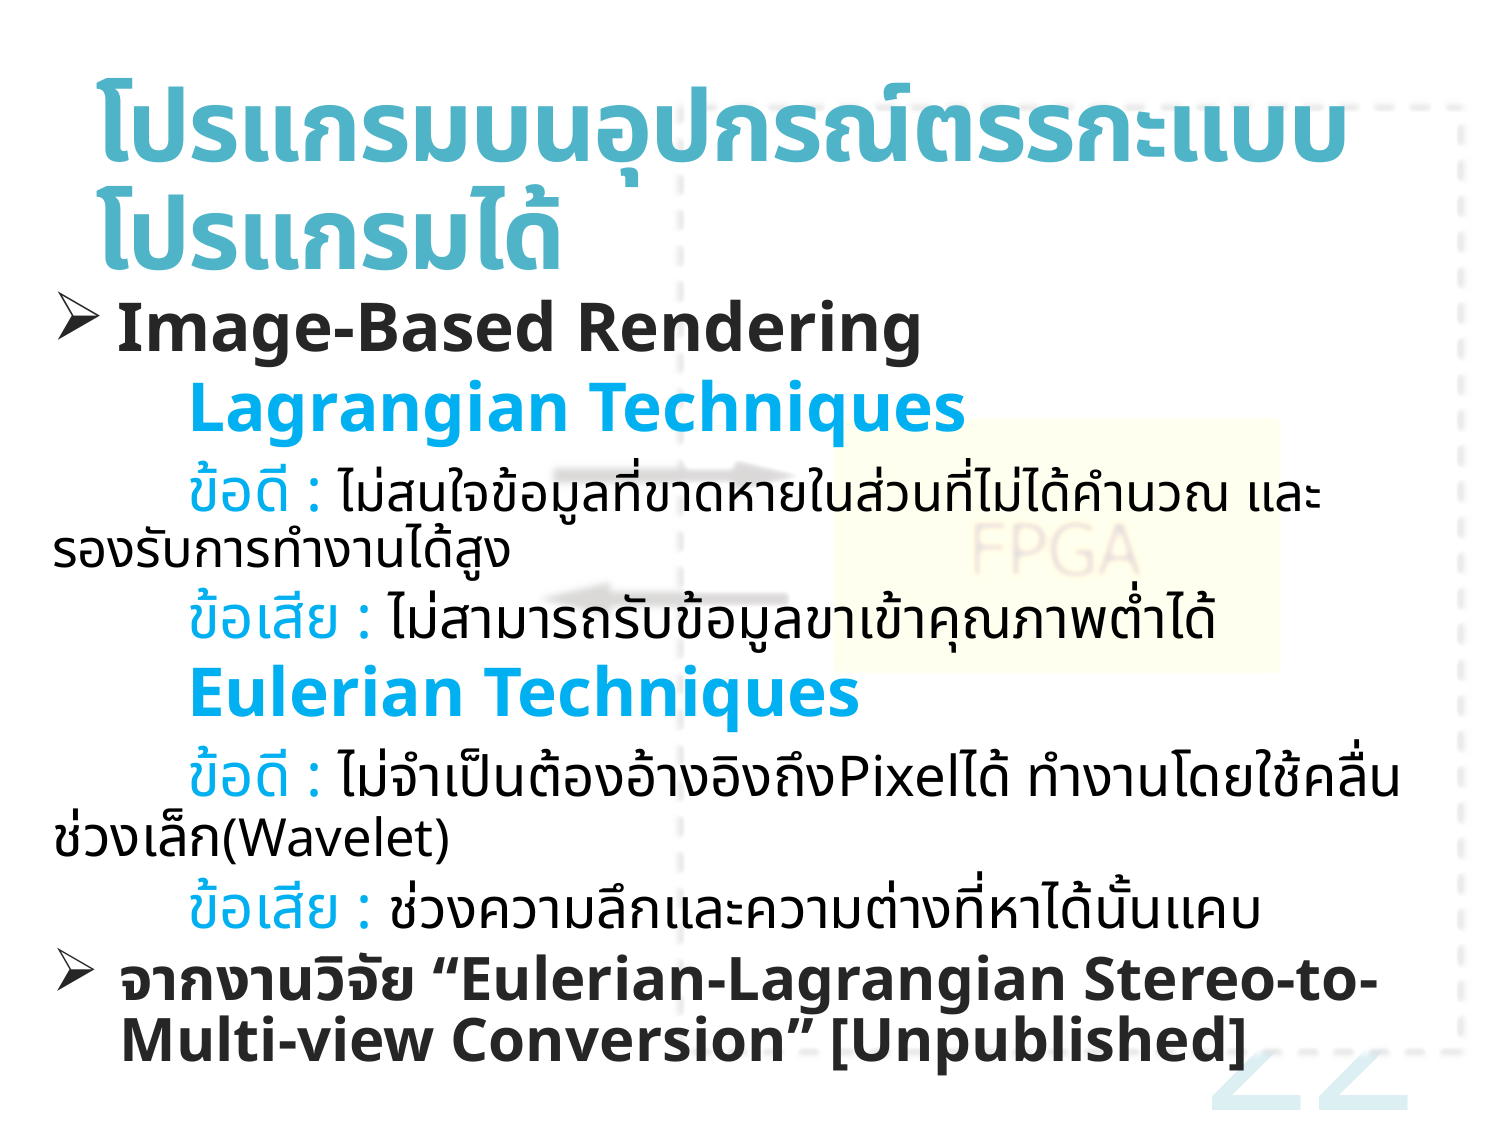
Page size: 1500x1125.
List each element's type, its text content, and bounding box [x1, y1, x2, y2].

title โปรแกรมบนอุปกรณ์ตรรกะแบบโปรแกรมได้ [80, 47, 1407, 288]
list Image-Based Rendering Lagrangian Techniques ข้อดี : ไม่สนใจข้อมูลที่ขาดหายในส่วนที่ไม่ได้คำนวณ และรองรับการทำงานได้สูง ข้อเสีย : ไม่สามารถรับข้อมูลขาเข้าคุณภาพต่ำได้ Eulerian Techniques ข้อดี : ไม่จำเป็นต้องอ้างอิงถึงPixelได้ ทำงานโดยใช้คลื่นช่วงเล็ก(Wavelet) ข้อเสีย : ช่วงความลึกและความต่างที่หาได้นั้นแคบ จากงานวิจัย “Eulerian-Lagrangian Stereo-to-Multi-view Conversion” [Unpublished] [37, 288, 539, 1086]
picture [539, 77, 1490, 1125]
